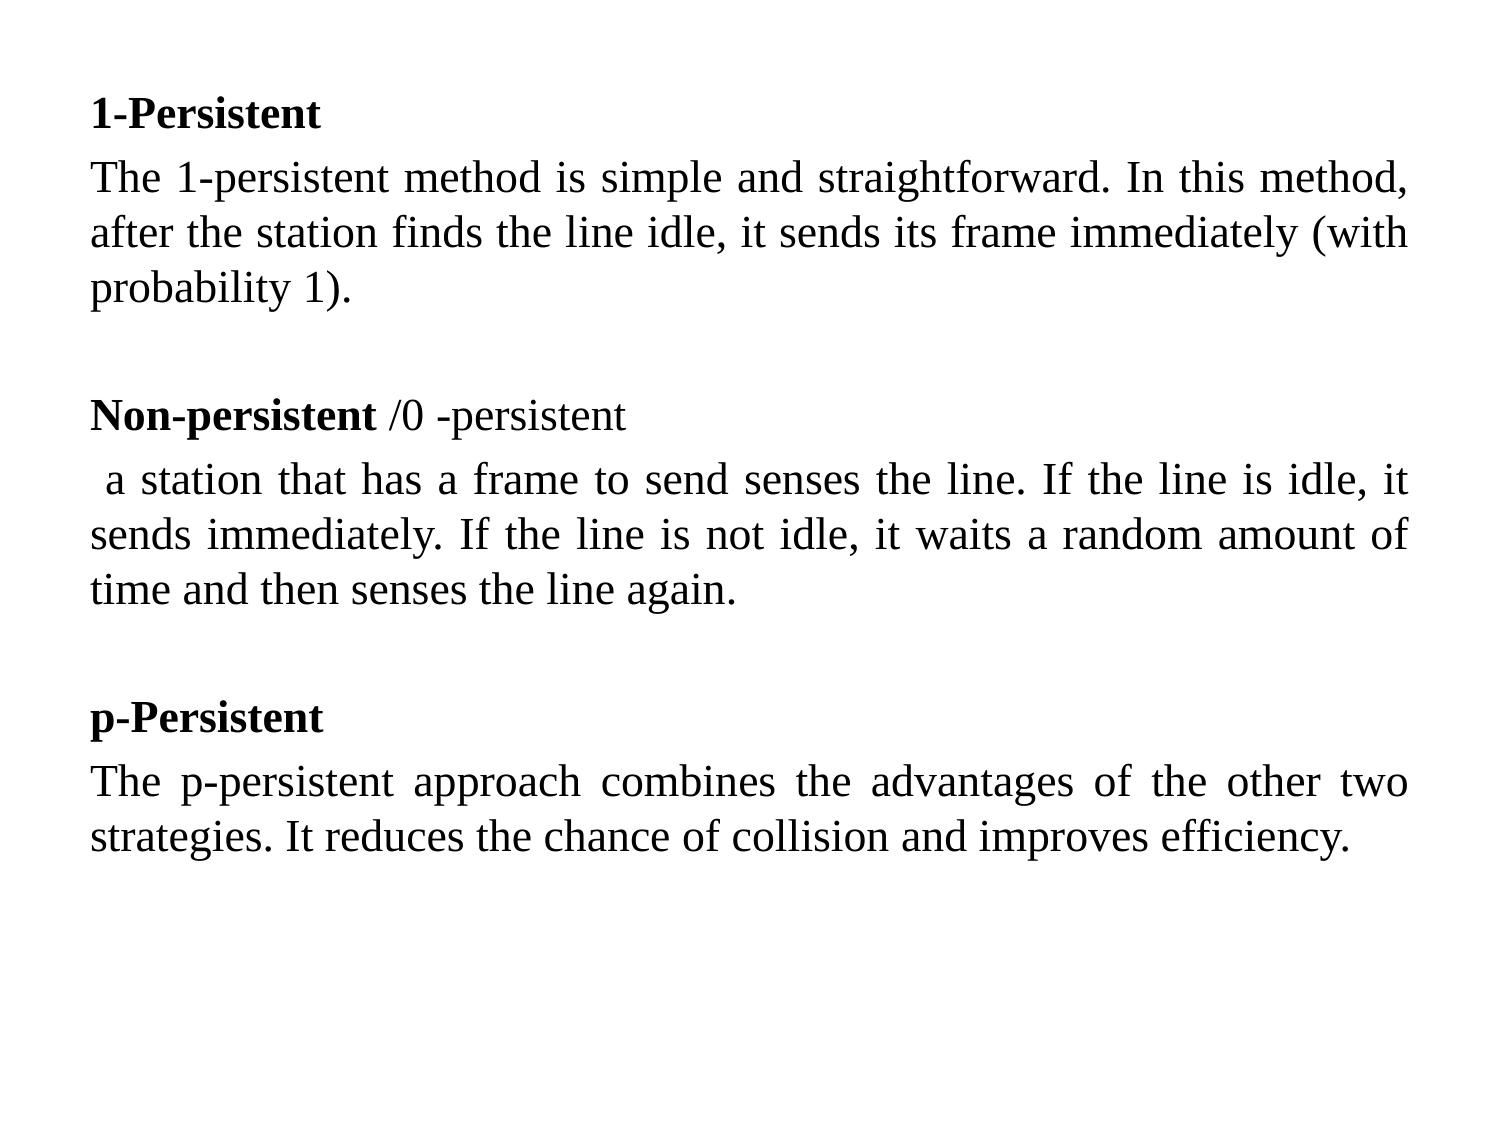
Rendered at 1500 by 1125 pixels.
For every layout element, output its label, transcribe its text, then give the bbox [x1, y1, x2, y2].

list 1-Persistent The 1-persistent method is simple and straightforward. In this method, after the station finds the line idle, it sends its frame immediately (with probability 1). Non-persistent /0 -persistent a station that has a frame to send senses the line. If the line is idle, it sends immediately. If the line is not idle, it waits a random amount of time and then senses the line again. p-Persistent The p-persistent approach combines the advantages of the other two strategies. It reduces the chance of collision and improves efficiency. [75, 75, 1425, 1005]
